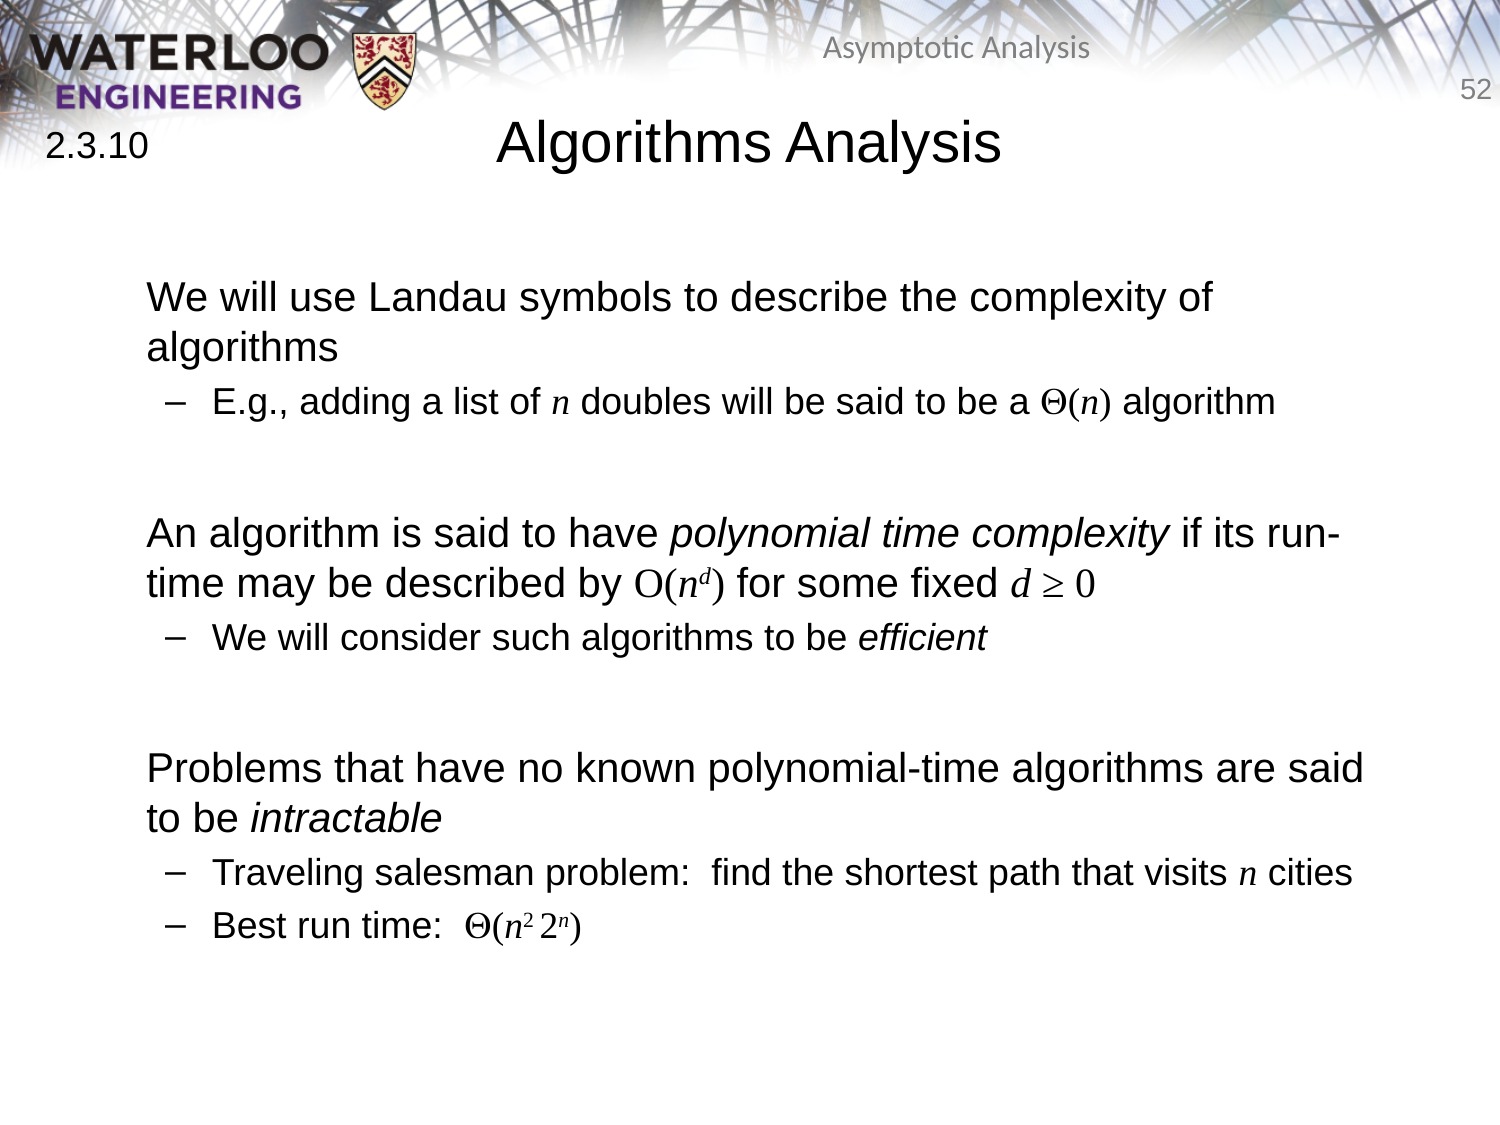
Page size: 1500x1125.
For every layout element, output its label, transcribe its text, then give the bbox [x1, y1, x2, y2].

title Algorithms Analysis [74, 44, 1426, 233]
picture [0, 0, 1500, 1125]
text_box 2.3.10 [30, 113, 164, 174]
list We will use Landau symbols to describe the complexity of algorithms E.g., adding a list of n doubles will be said to be a Q(n) algorithm An algorithm is said to have polynomial time complexity if its run-time may be described by O(nd) for some fixed d ≥ 0 We will consider such algorithms to be efficient Problems that have no known polynomial-time algorithms are said to be intractable Traveling salesman problem: find the shortest path that visits n cities Best run time: Q(n2 2n) [74, 262, 1426, 1006]
